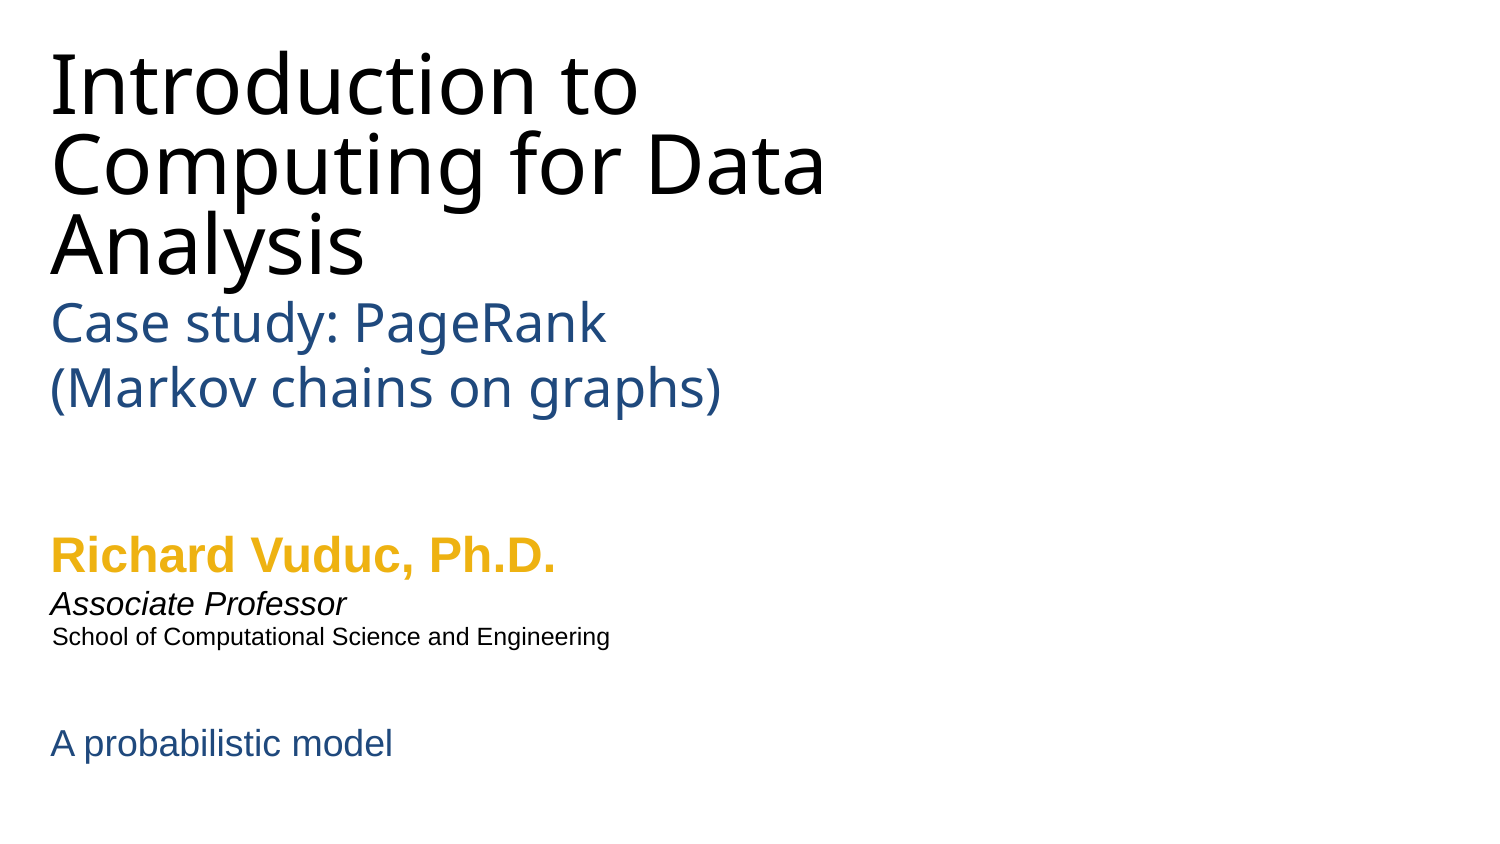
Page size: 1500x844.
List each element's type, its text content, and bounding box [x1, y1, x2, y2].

list Richard Vuduc, Ph.D. [35, 512, 742, 574]
list A probabilistic model [35, 711, 742, 824]
list Associate Professor [35, 574, 742, 617]
list Case study: PageRank (Markov chains on graphs) [35, 280, 902, 370]
list School of Computational Science and Engineering [37, 612, 744, 666]
title Introduction to Computing for Data Analysis [35, 42, 970, 160]
